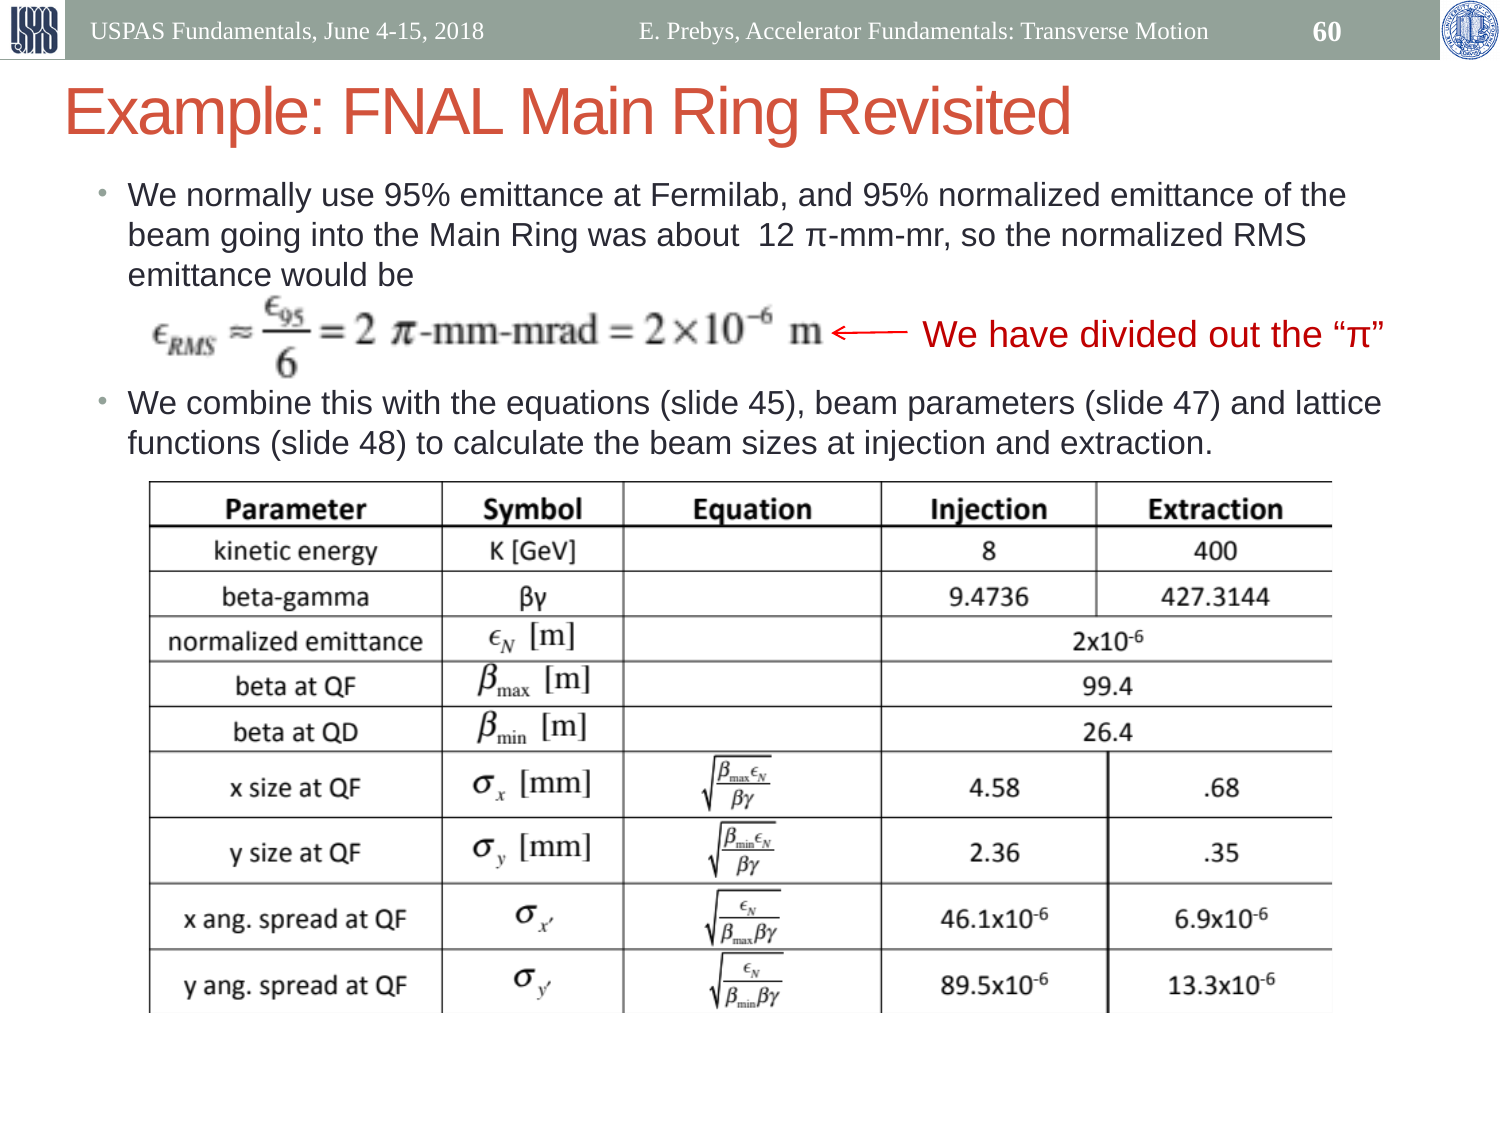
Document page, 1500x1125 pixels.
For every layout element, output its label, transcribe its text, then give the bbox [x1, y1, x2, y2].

list We normally use 95% emittance at Fermilab, and 95% normalized emittance of the beam going into the Main Ring was about 12 π-mm-mr, so the normalized RMS emittance would be We combine this with the equations (slide 45), beam parameters (slide 47) and lattice functions (slide 48) to calculate the beam sizes at injection and extraction. [82, 165, 1437, 470]
footer E. Prebys, Accelerator Fundamentals: Transverse Motion [562, 3, 1286, 57]
picture [148, 480, 1333, 1013]
picture [1440, 0, 1500, 61]
picture [0, 0, 65, 59]
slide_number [75, 3, 550, 57]
title Example: FNAL Main Ring Revisited [48, 58, 1343, 158]
text_box We have divided out the “π” [907, 302, 1434, 362]
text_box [148, 274, 827, 385]
slide_number 60 [1297, 3, 1425, 57]
